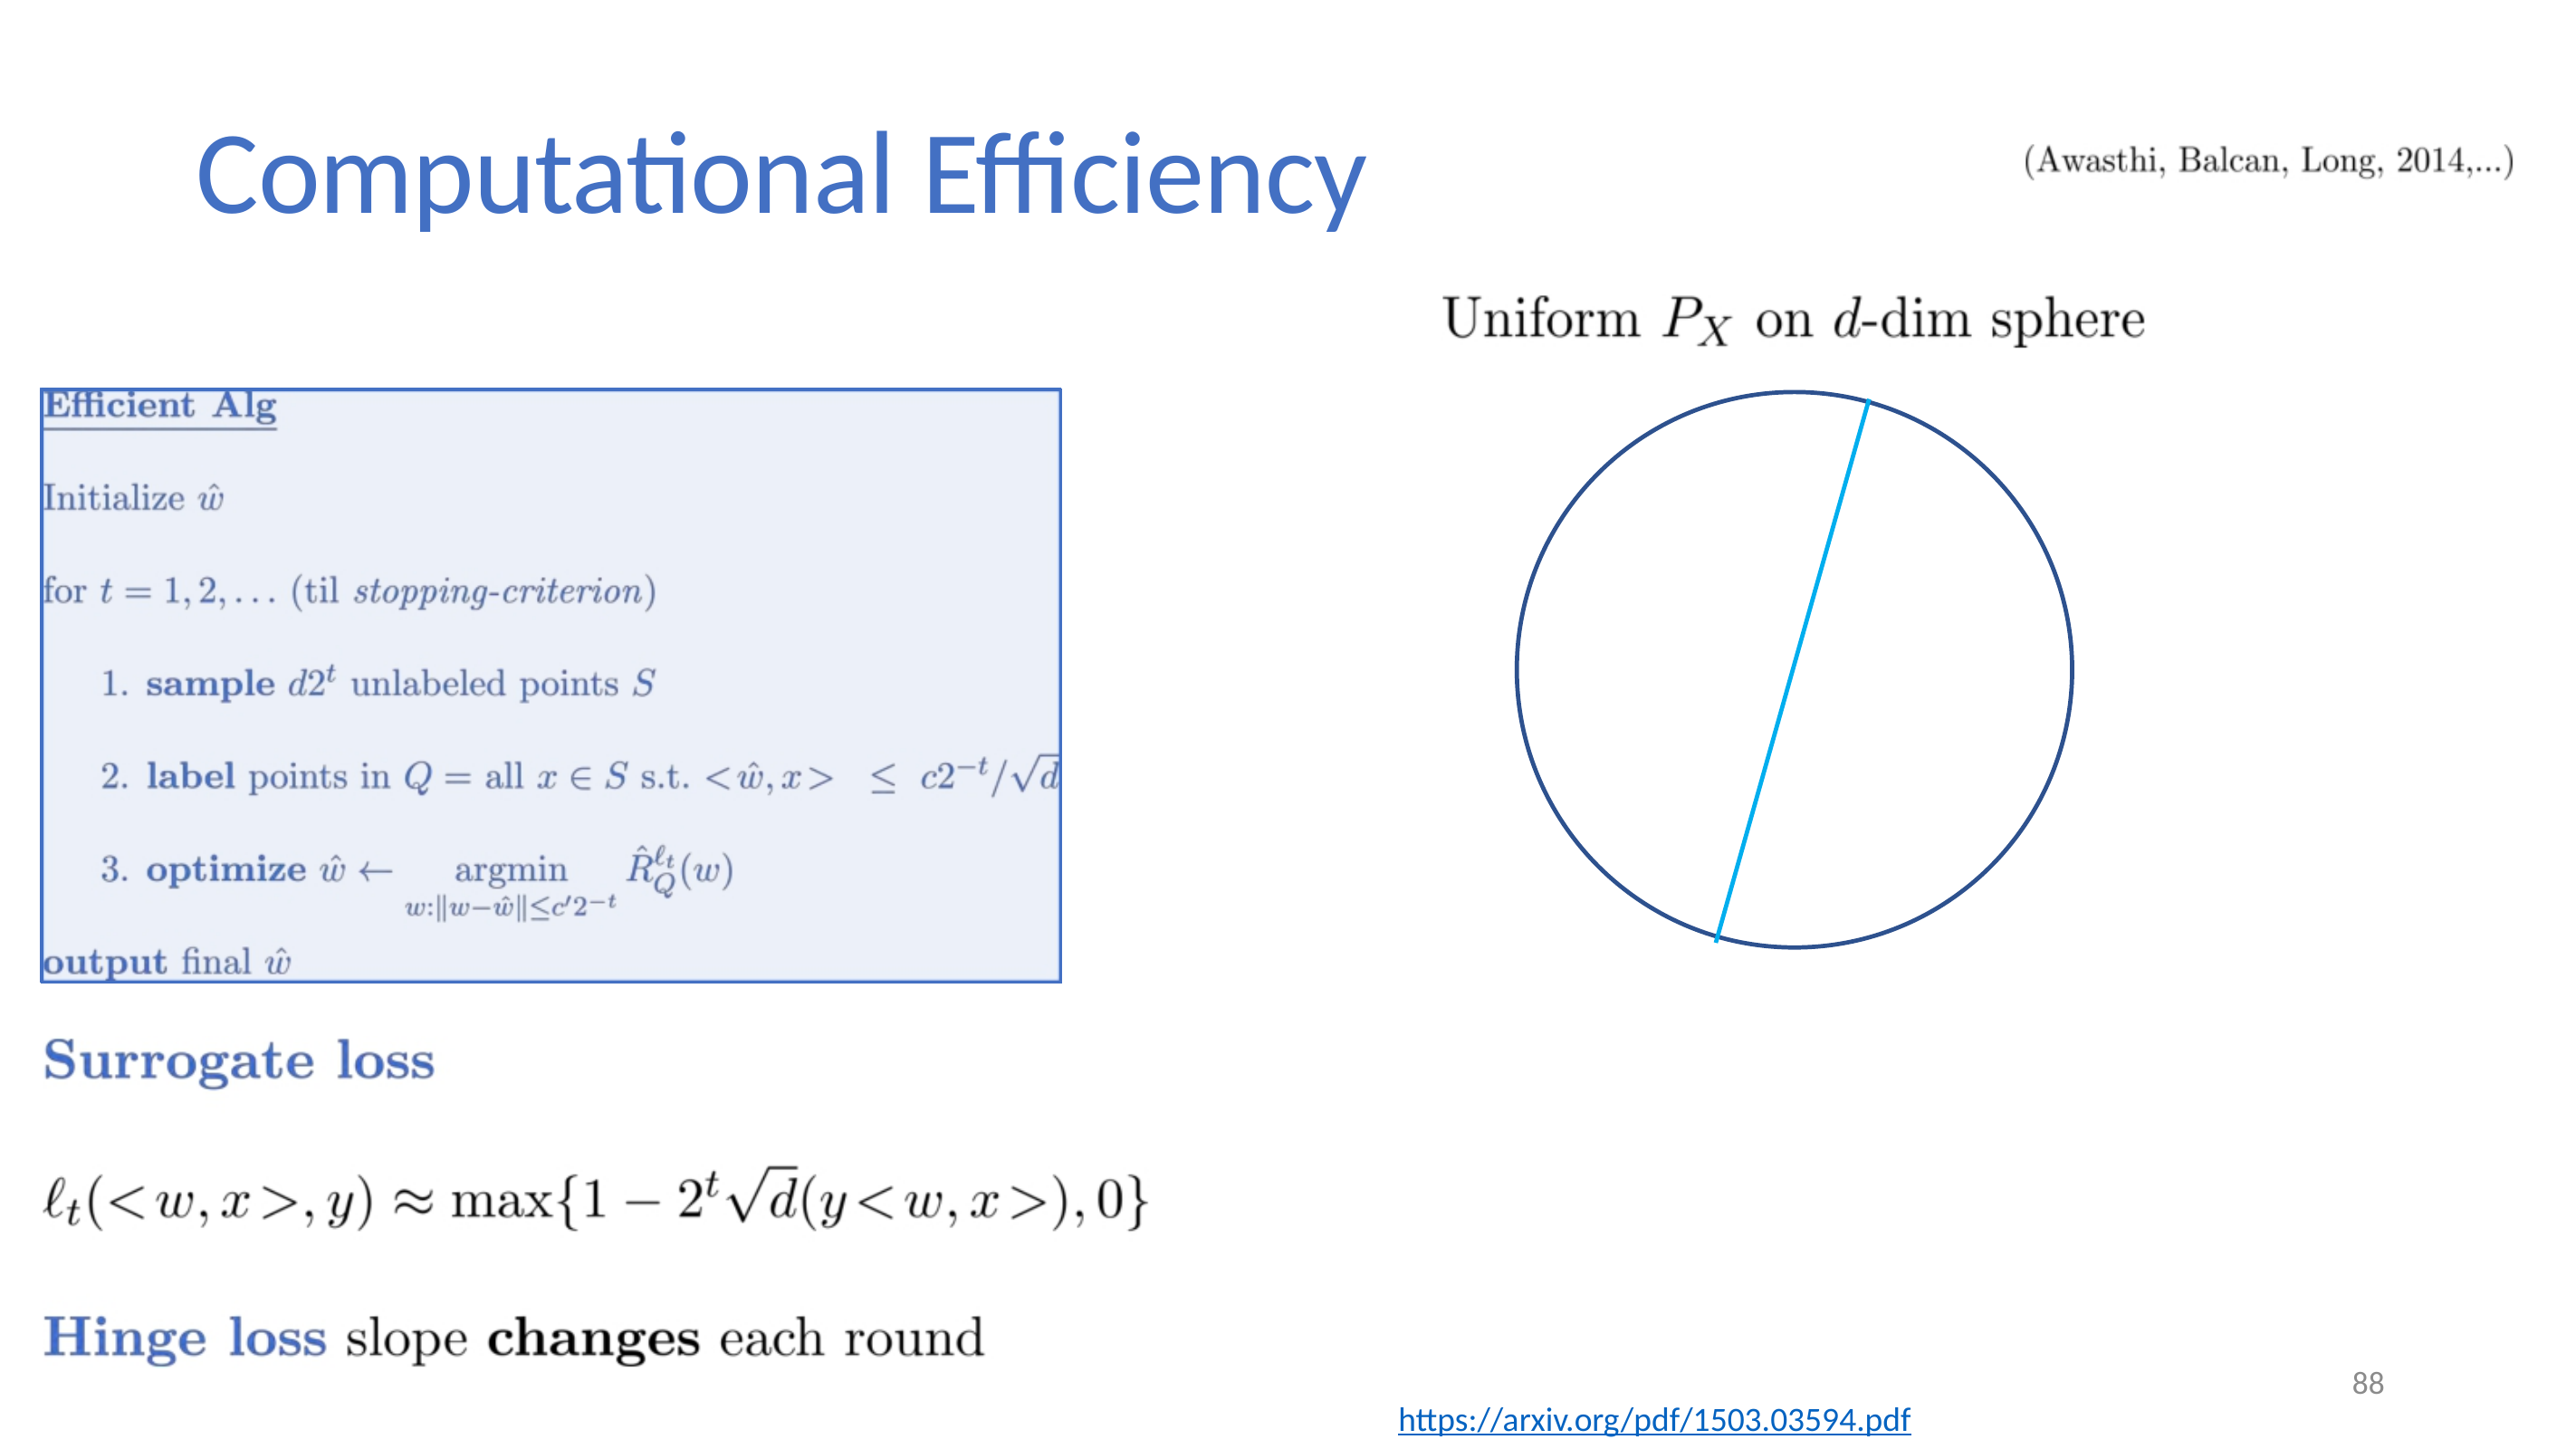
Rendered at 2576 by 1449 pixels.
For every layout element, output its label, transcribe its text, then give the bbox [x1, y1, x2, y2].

picture [40, 388, 1061, 983]
picture [42, 1036, 1150, 1369]
text_box [1719, 401, 2073, 949]
picture [1441, 294, 2148, 350]
slide_number 88 [1818, 1342, 2399, 1390]
text_box [1714, 398, 1871, 944]
picture [2025, 143, 2514, 184]
text_box https://arxiv.org/pdf/1503.03594.pdf [1384, 1390, 2453, 1445]
text_box Computational Efficiency [196, 95, 1401, 237]
text_box [1516, 390, 1867, 937]
